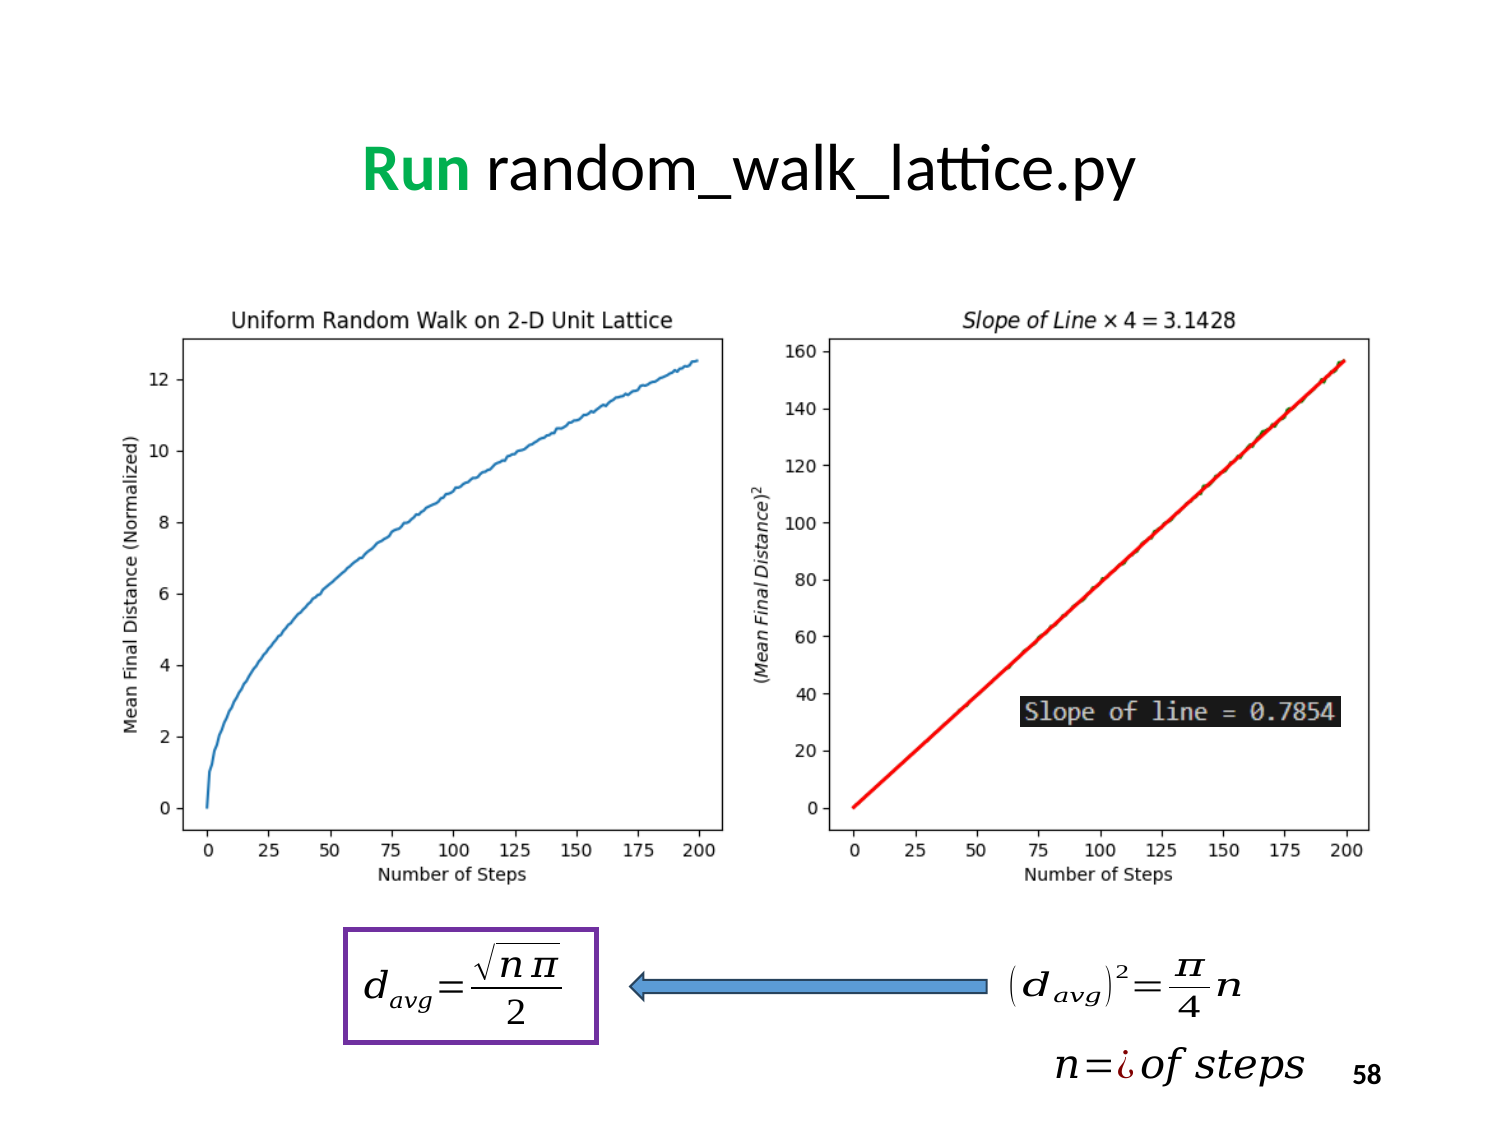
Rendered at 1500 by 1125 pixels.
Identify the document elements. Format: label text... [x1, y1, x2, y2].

title Run random_walk_lattice.py [103, 59, 1397, 278]
text_box [628, 970, 988, 1003]
slide_number 58 [1059, 1042, 1397, 1103]
picture [110, 262, 1390, 900]
text_box [344, 928, 597, 1044]
